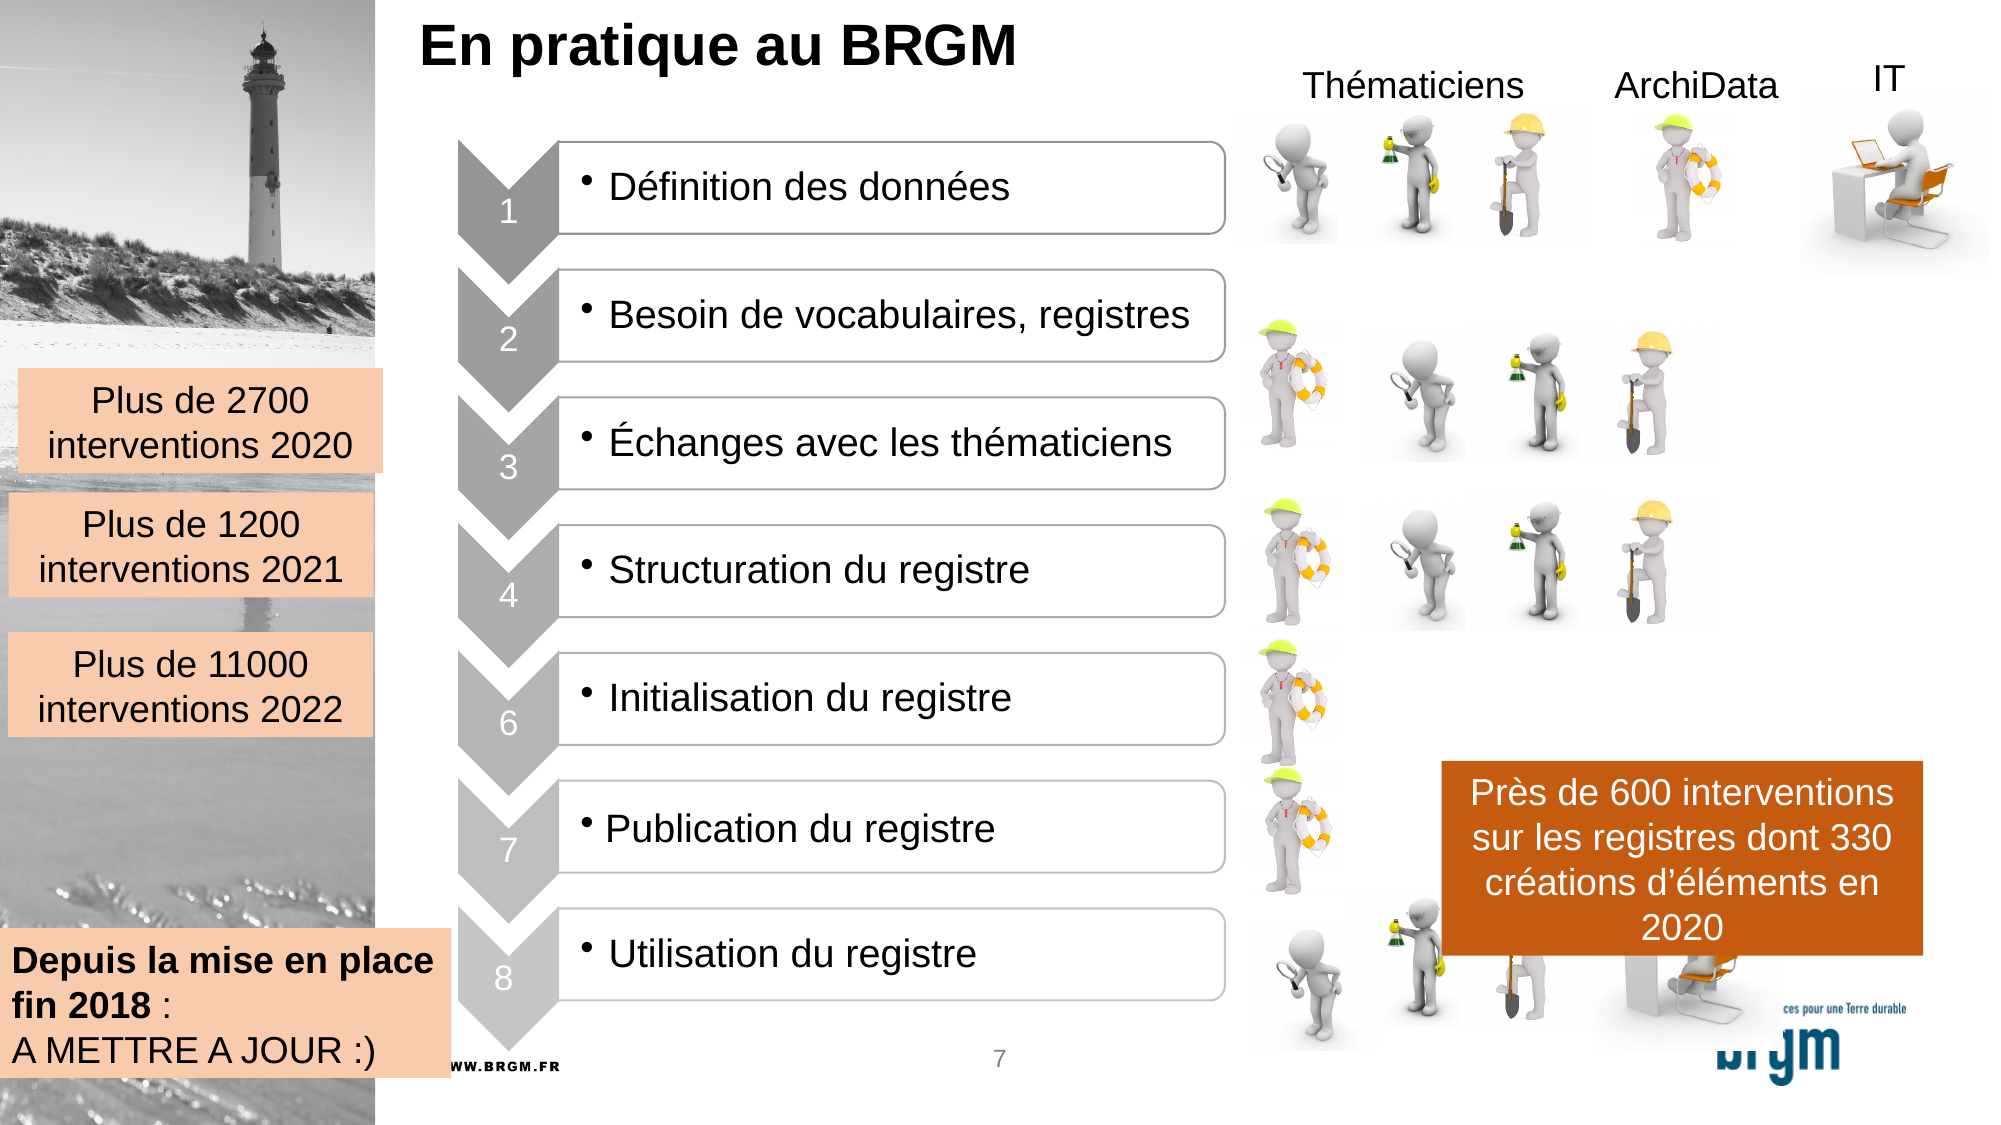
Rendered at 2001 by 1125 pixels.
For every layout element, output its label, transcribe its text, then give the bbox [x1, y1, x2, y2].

text_box ArchiData [1599, 53, 1807, 114]
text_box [459, 141, 1225, 1051]
slide_number 7 [774, 1051, 1225, 1096]
picture [1234, 102, 1593, 244]
text_box Près de 600 interventions sur les registres dont 330 créations d’éléments en 2020 [1441, 760, 1924, 956]
picture [0, 0, 376, 1125]
picture [1361, 320, 1720, 462]
text_box En pratique au BRGM [404, 0, 1657, 85]
text_box Plus de 2700 interventions 2020 [376, 368, 383, 474]
picture [1240, 318, 1339, 450]
picture [1636, 113, 1734, 244]
picture [1800, 85, 1990, 276]
picture [1361, 489, 1720, 631]
text_box Thématiciens [1287, 53, 1553, 113]
text_box Depuis la mise en place fin 2018 : A METTRE A JOUR :) [376, 928, 452, 1078]
picture [1245, 497, 1343, 628]
picture [1240, 638, 1906, 1086]
picture [452, 1054, 574, 1078]
text_box IT [1857, 46, 1948, 85]
